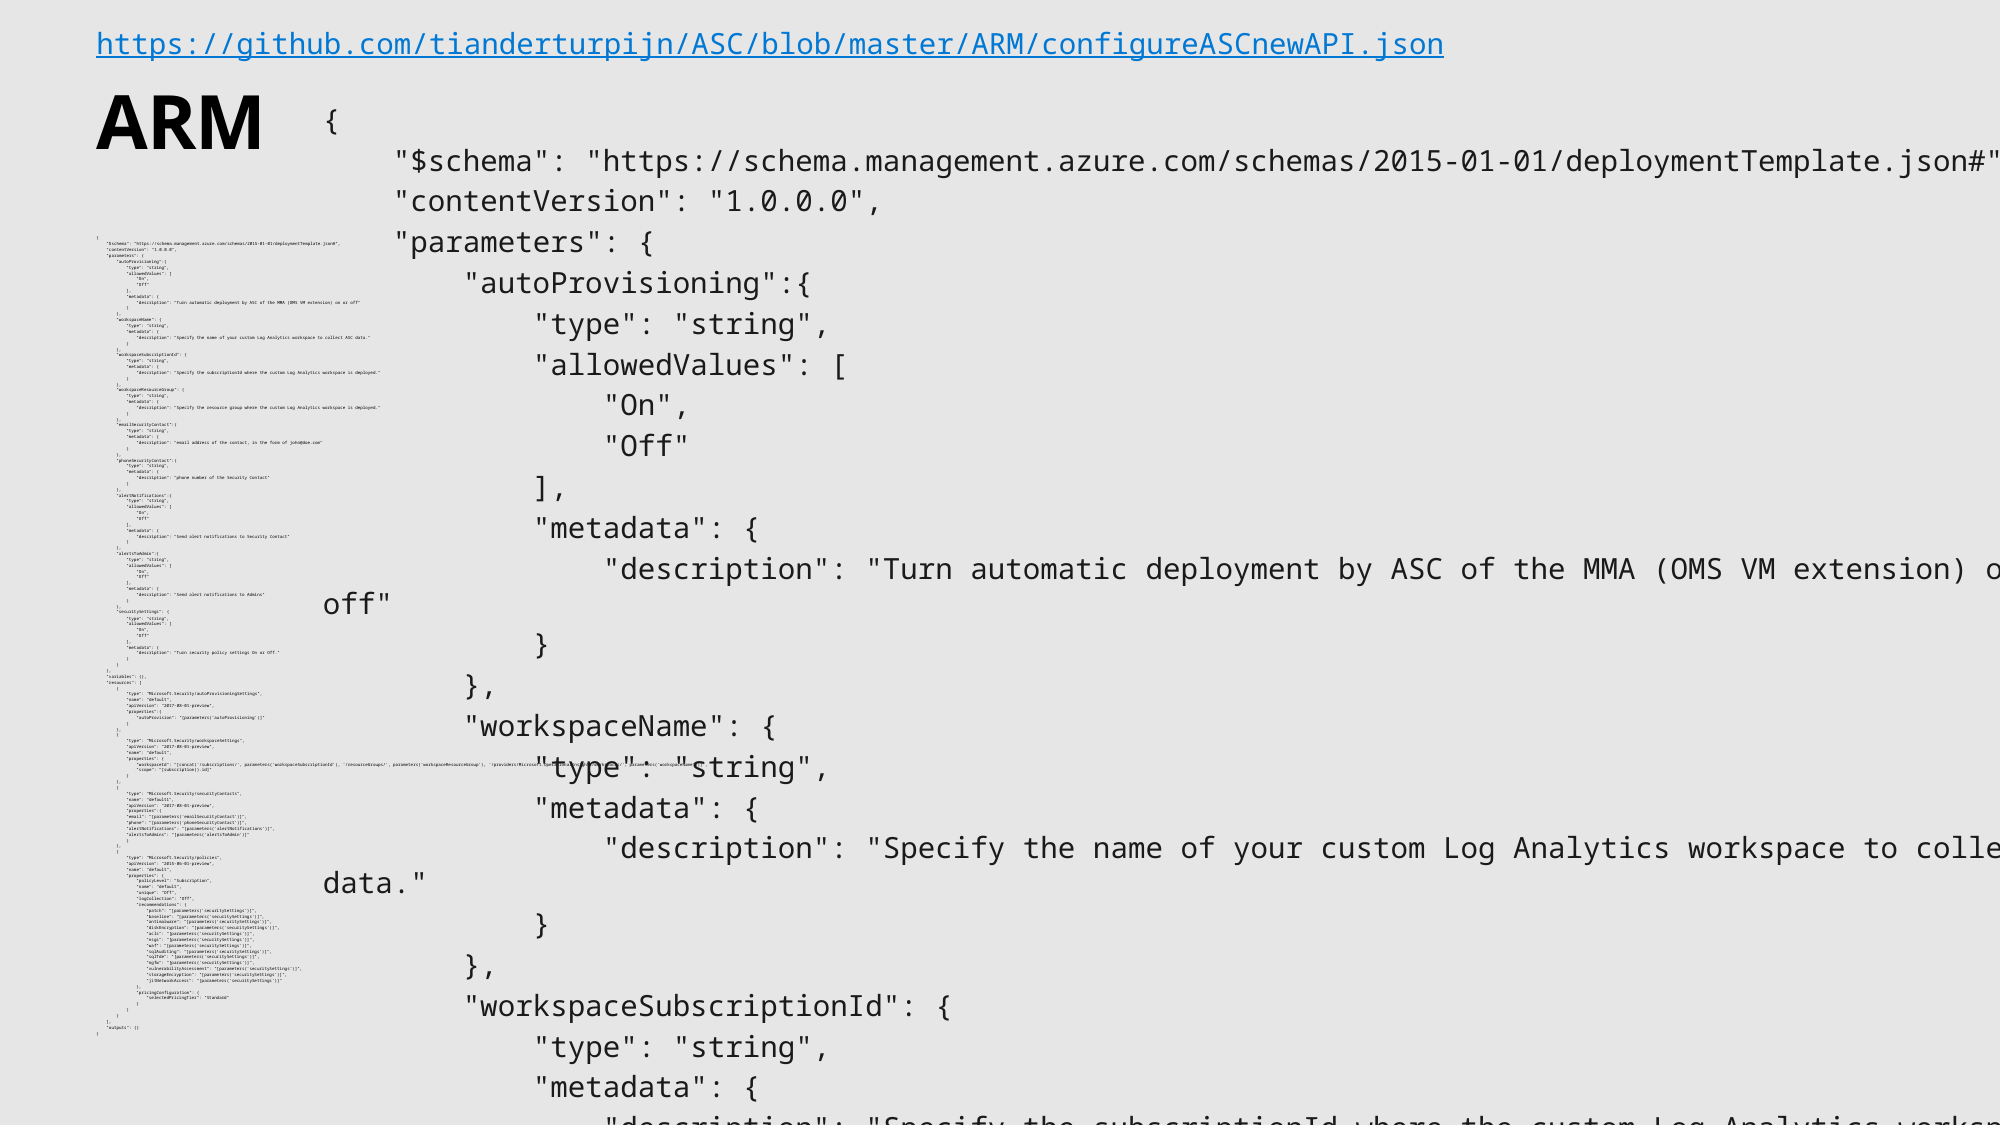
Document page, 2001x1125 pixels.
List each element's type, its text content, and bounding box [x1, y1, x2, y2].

list { "$schema": "https://schema.management.azure.com/schemas/2015-01-01/deploymentTemplate.json#", "contentVersion": "1.0.0.0", "parameters": { "autoProvisioning":{ "type": "string", "allowedValues": [ "On", "Off" ], "metadata": { "description": "Turn automatic deployment by ASC of the MMA (OMS VM extension) on or off" } }, "workspaceName": { "type": "string", "metadata": { "description": "Specify the name of your custom Log Analytics workspace to collect ASC data." } }, "workspaceSubscriptionId": { "type": "string", "metadata": { "description": "Specify the subscriptionId where the custom Log Analytics workspace is deployed." } }, "workspaceResourceGroup": { "type": "string", "metadata": { "description": "Specify the resource group where the custom Log Analytics workspace is deployed." } }, "emailSecurityContact":{ "type": "string", "metadata": { "description": "email address of the contact, in the form of john@doe.com" } }, "phoneSecurityContact":{ "type": "string", "metadata": { "description": "phone number of the Security Contact" } }, "alertNotifications":{ "type": "string", "allowedValues": [ "On", "Off" ], "metadata": { "description": "Send alert notifications to Security Contact" } }, "alertsToAdmin":{ "type": "string", "allowedValues": [ "On", "Off" ], "metadata": { "description": "Send alert notifications to Admins" } }, "securitySettings": { "type": "string", "allowedValues": [ "On", "Off" ], "metadata": { "description": "Turn security policy settings On or Off." } } }, "variables": {}, "resources": [ { "type": "Microsoft.Security/autoProvisioningSettings", "name": "default", "apiVersion": "2017-08-01-preview", "properties":{ "autoProvision": "[parameters('autoProvisioning')]" } }, { "type": "Microsoft.Security/workspaceSettings", "apiVersion": "2017-08-01-preview", "name": "default", "properties": { "workspaceId": "[concat('/subscriptions/', parameters('workspaceSubscriptionId'), '/resourceGroups/', parameters('workspaceResourceGroup'), '/providers/Microsoft.OperationalInsights/workspaces/', parameters('workspaceName'))]", "scope": "[subscription().id]" } }, { "type": "Microsoft.Security/securityContacts", "name": "default1", "apiVersion": "2017-08-01-preview", "properties":{ "email": "[parameters('emailSecurityContact')]", "phone": "[parameters('phoneSecurityContact')]", "alertNotifications": "[parameters('alertNotifications')]", "alertsToAdmins": "[parameters('alertsToAdmin')]" } }, { "type": "Microsoft.Security/policies", "apiVersion": "2015-06-01-preview", "name": "default", "properties": { "policyLevel": "Subscription", "name": "default", "unique": "Off", "logCollection": "Off", "recommendations": { "patch": "[parameters('securitySettings')]", "baseline": "[parameters('securitySettings')]", "antimalware": "[parameters('securitySettings')]", "diskEncryption": "[parameters('securitySettings')]", "acls": "[parameters('securitySettings')]", "nsgs": "[parameters('securitySettings')]", "waf": "[parameters('securitySettings')]", "sqlAuditing": "[parameters('securitySettings')]", "sqlTde": "[parameters('securitySettings')]", "ngfw": "[parameters('securitySettings')]", "vulnerabilityAssessment": "[parameters('securitySettings')]", "storageEncryption": "[parameters('securitySettings')]", "jitNetworkAccess": "[parameters('securitySettings')]" }, "pricingConfiguration": { "selectedPricingTier": "Standard" } } } ], "outputs": {} } [96, 235, 322, 1065]
text_box { "$schema": "https://schema.management.azure.com/schemas/2015-01-01/deploymentTemplate.json#", "contentVersion": "1.0.0.0", "parameters": { "autoProvisioning":{ "type": "string", "allowedValues": [ "On", "Off" ], "metadata": { "description": "Turn automatic deployment by ASC of the MMA (OMS VM extension) on or off" } }, "workspaceName": { "type": "string", "metadata": { "description": "Specify the name of your custom Log Analytics workspace to collect ASC data." } }, "workspaceSubscriptionId": { "type": "string", "metadata": { "description": "Specify the subscriptionId where the custom Log Analytics workspace is deployed." } }, "workspaceResourceGroup": { "type": "string", "metadata": { "description": "Specify the resource group where the custom Log Analytics workspace is deployed." } }, "emailSecurityContact":{ "type": "string", "metadata": { "description": "email address of the contact, in the form of john@doe.com" } }, "phoneSecurityContact":{ "type": "string", "metadata": { "description": "phone number of the Security Contact" } }, "alertNotifications":{ "type": "string", "allowedValues": [ "On", "Off" ], "metadata": { "description": "Send alert notifications to Security Contact" } }, "alertsToAdmin":{ "type": "string", "allowedValues": [ "On", "Off" ], "metadata": { "description": "Send alert notifications to Admins" } }, "securitySettings": { "type": "string", "allowedValues": [ "On", "Off" ], "metadata": { "description": "Turn security policy settings On or Off." } } }, "variables": {}, "resources": [ { "type": "Microsoft.Security/autoProvisioningSettings", "name": "default", "apiVersion": "2017-08-01-preview", "properties":{ "autoProvision": "[parameters('autoProvisioning')]" } }, { "type": "Microsoft.Security/workspaceSettings", "apiVersion": "2017-08-01-preview", "name": "default", "properties": { "workspaceId": "[concat('/subscriptions/', parameters('workspaceSubscriptionId'), '/resourceGroups/', parameters('workspaceResourceGroup'), '/providers/Microsoft.OperationalInsights/workspaces/', parameters('workspaceName'))]", "scope": "[subscription().id]" } }, { "type": "Microsoft.Security/securityContacts", "name": "default1", "apiVersion": "2017-08-01-preview", "properties":{ "email": "[parameters('emailSecurityContact')]", "phone": "[parameters('phoneSecurityContact')]", "alertNotifications": "[parameters('alertNotifications')]", "alertsToAdmins": "[parameters('alertsToAdmin')]" } }, { "type": "Microsoft.Security/policies", "apiVersion": "2015-06-01-preview", "name": "default", "properties": { "policyLevel": "Subscription", "name": "default", "unique": "Off", "logCollection": "Off", "recommendations": { "patch": "[parameters('securitySettings')]", "baseline": "[parameters('securitySettings')]", "antimalware": "[parameters('securitySettings')]", "diskEncryption": "[parameters('securitySettings')]", "acls": "[parameters('securitySettings')]", "nsgs": "[parameters('securitySettings')]", "waf": "[parameters('securitySettings')]", "sqlAuditing": "[parameters('securitySettings')]", "sqlTde": "[parameters('securitySettings')]", "ngfw": "[parameters('securitySettings')]", "vulnerabilityAssessment": "[parameters('securitySettings')]", "storageEncryption": "[parameters('securitySettings')]", "jitNetworkAccess": "[parameters('securitySettings')]" }, "pricingConfiguration": { "selectedPricingTier": "Standard" } } } ], "outputs": {} } [322, 60, 2000, 1125]
text_box https://github.com/tianderturpijn/ASC/blob/master/ARM/configureASCnewAPI.json [96, 24, 1904, 65]
text_box [980, 532, 1020, 592]
title ARM [96, 75, 322, 166]
